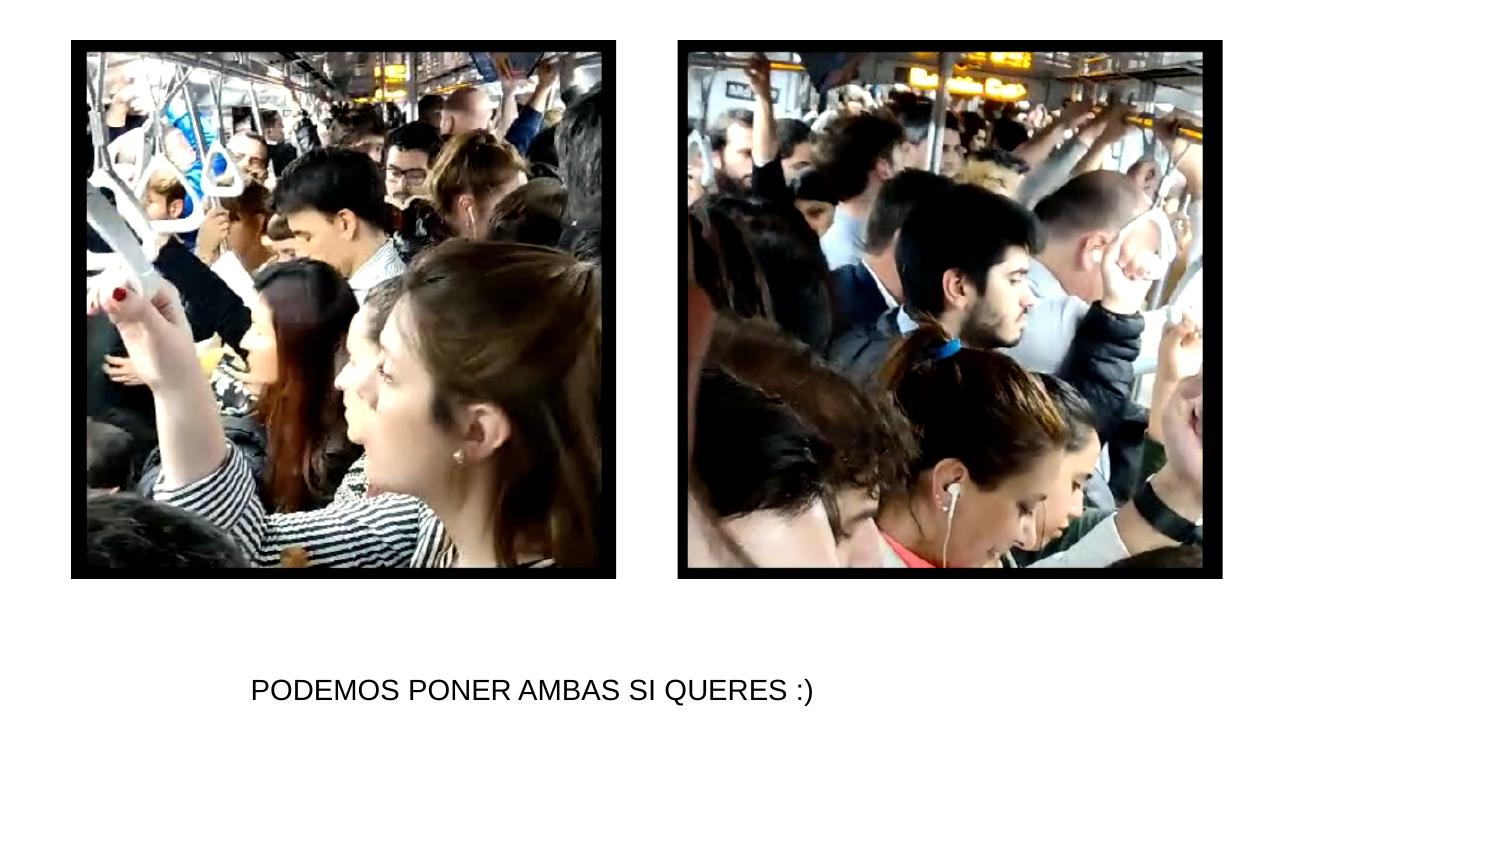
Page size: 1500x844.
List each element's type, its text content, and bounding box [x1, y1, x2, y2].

picture [70, 39, 617, 580]
picture [677, 39, 1223, 580]
text_box PODEMOS PONER AMBAS SI QUERES :) [235, 656, 993, 816]
